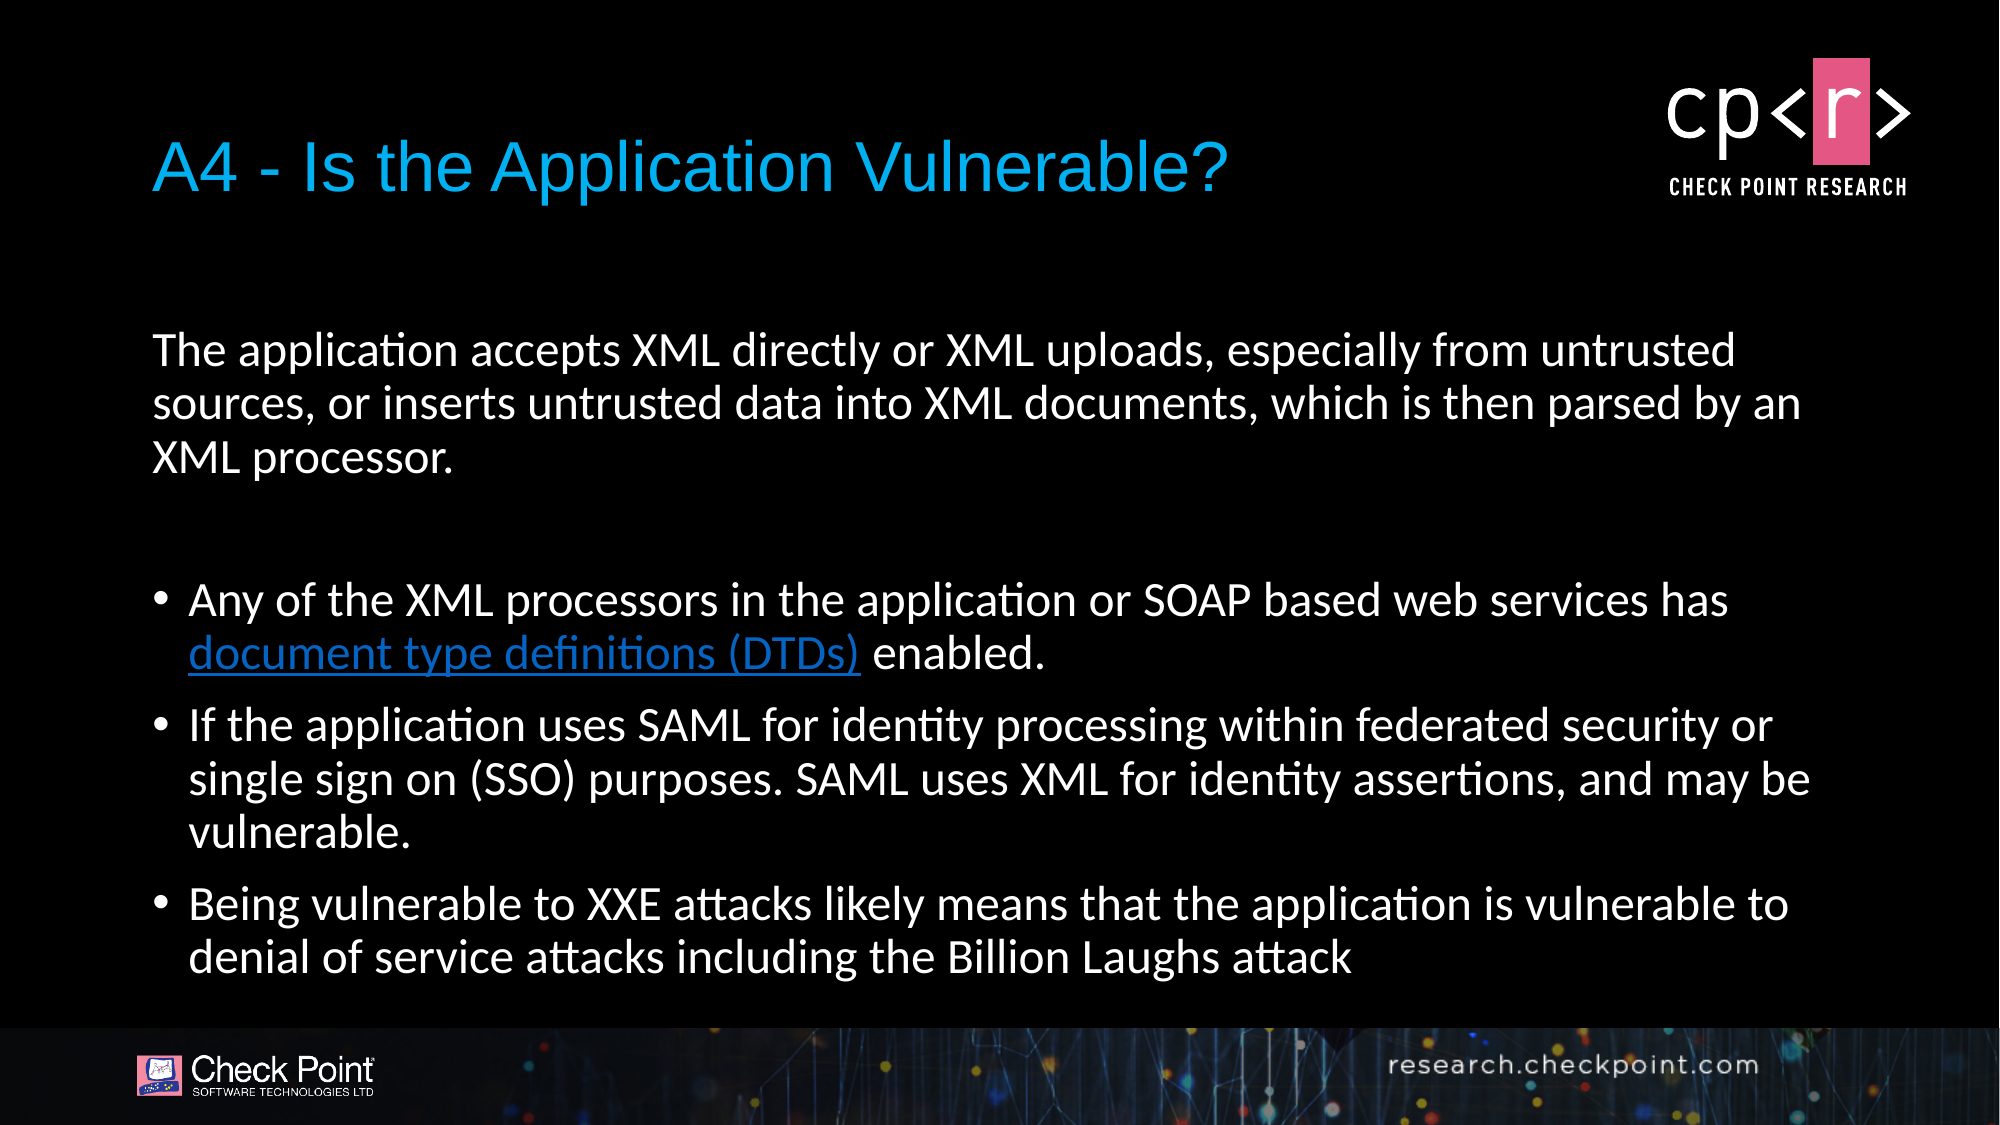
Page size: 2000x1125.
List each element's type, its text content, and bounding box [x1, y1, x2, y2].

list The application accepts XML directly or XML uploads, especially from untrusted sources, or inserts untrusted data into XML documents, which is then parsed by an XML processor. Any of the XML processors in the application or SOAP based web services has document type definitions (DTDs) enabled. If the application uses SAML for identity processing within federated security or single sign on (SSO) purposes. SAML uses XML for identity assertions, and may be vulnerable. Being vulnerable to XXE attacks likely means that the application is vulnerable to denial of service attacks including the Billion Laughs attack [137, 316, 1862, 992]
picture [0, 1028, 2000, 1125]
title A4 - Is the Application Vulnerable? [137, 59, 1862, 278]
